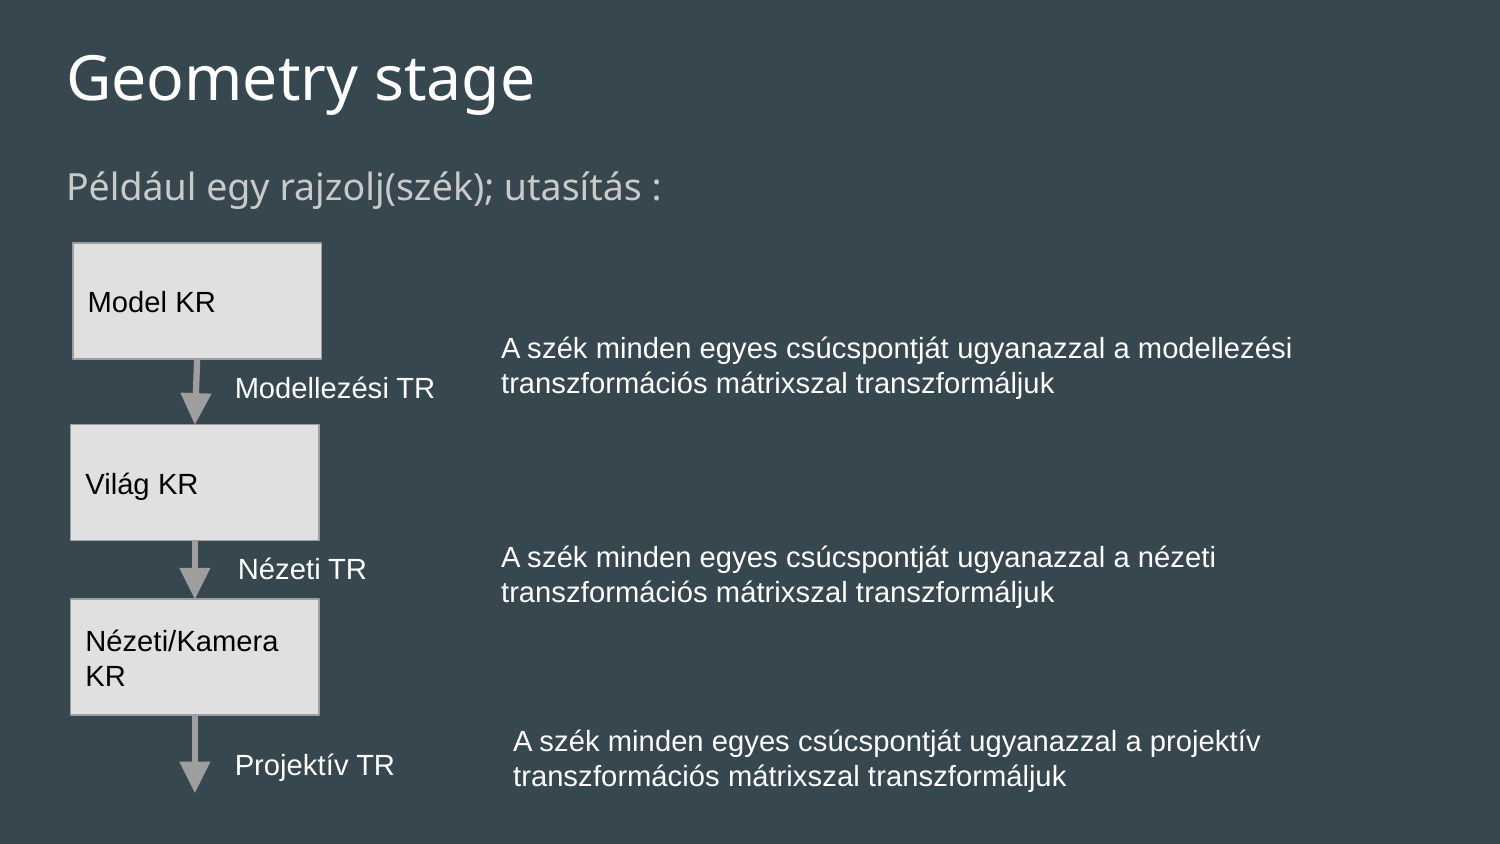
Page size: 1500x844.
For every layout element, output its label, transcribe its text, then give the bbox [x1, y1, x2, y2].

text_box A szék minden egyes csúcspontját ugyanazzal a modellezési transzformációs mátrixszal transzformáljuk [486, 314, 1419, 409]
text_box Nézeti/Kamera KR [70, 599, 320, 716]
text_box Model KR [72, 243, 322, 360]
text_box Projektív TR [219, 731, 498, 800]
list Például egy rajzolj(szék); utasítás : [51, 141, 1449, 258]
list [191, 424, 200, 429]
title Geometry stage [51, 23, 1449, 118]
text_box A szék minden egyes csúcspontját ugyanazzal a projektív transzformációs mátrixszal transzformáljuk [498, 707, 1431, 801]
text_box Világ KR [70, 424, 320, 541]
text_box Nézeti TR [222, 535, 486, 604]
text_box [194, 358, 198, 425]
text_box Modellezési TR [219, 354, 499, 423]
text_box A szék minden egyes csúcspontját ugyanazzal a nézeti transzformációs mátrixszal transzformáljuk [486, 522, 1419, 617]
